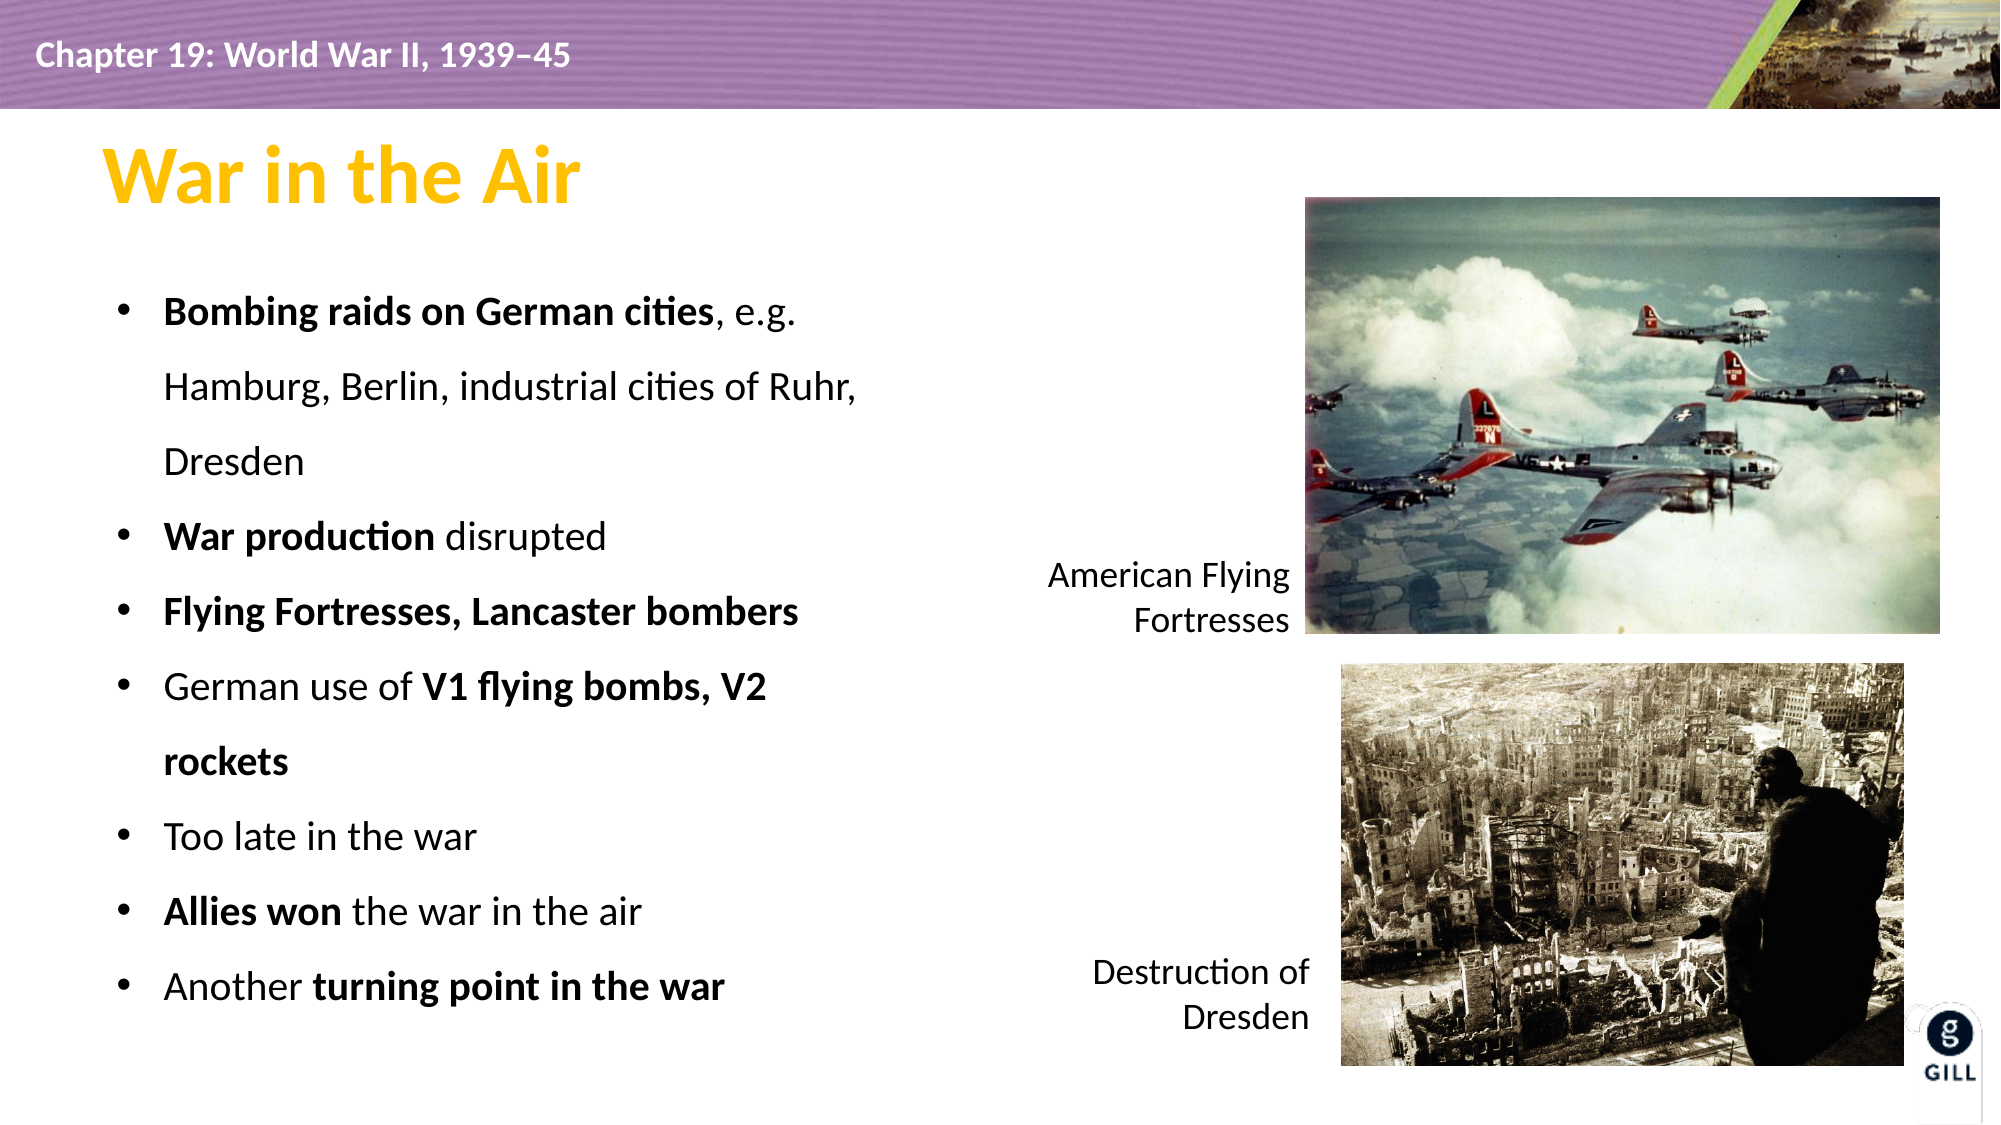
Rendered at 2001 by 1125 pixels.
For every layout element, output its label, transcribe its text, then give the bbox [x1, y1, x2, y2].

text_box Bombing raids on German cities, e.g. Hamburg, Berlin, industrial cities of Ruhr, Dresden War production disrupted Flying Fortresses, Lancaster bombers German use of V1 flying bombs, V2 rockets Too late in the war Allies won the war in the air Another turning point in the war [101, 251, 878, 1017]
picture [0, 0, 2000, 109]
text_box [1015, 197, 1940, 649]
text_box War in the Air [87, 113, 2000, 229]
text_box Destruction of Dresden [1056, 940, 1325, 1045]
picture [1341, 647, 2001, 1125]
